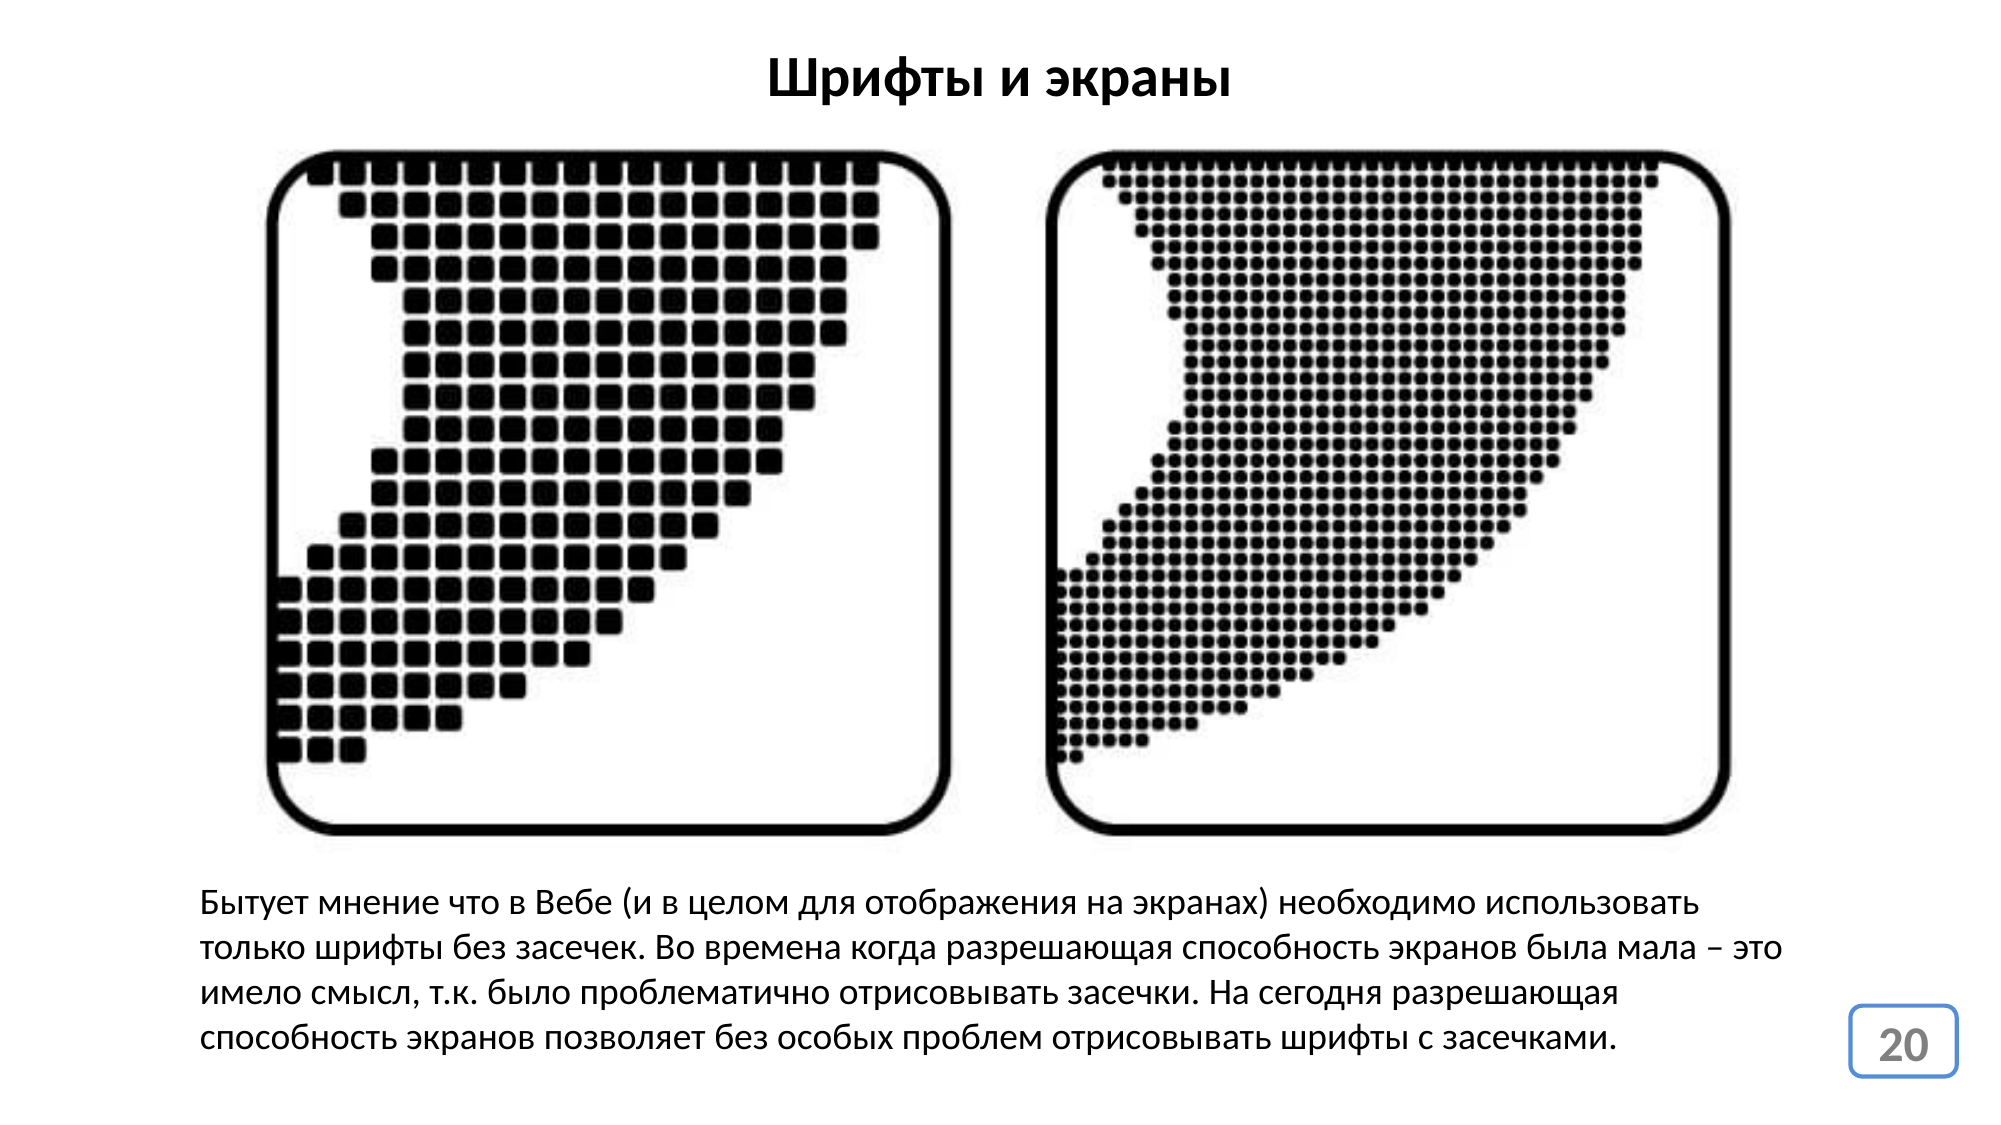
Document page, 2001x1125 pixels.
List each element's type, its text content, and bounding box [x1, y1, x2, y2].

text_box Шрифты и экраны [0, 30, 2000, 116]
text_box 20 [1848, 1003, 1959, 1079]
picture [220, 113, 1780, 858]
text_box Бытует мнение что в Вебе (и в целом для отображения на экранах) необходимо использовать только шрифты без засечек. Во времена когда разрешающая способность экранов была мала – это имело смысл, т.к. было проблематично отрисовывать засечки. На сегодня разрешающая способность экранов позволяет без особых проблем отрисовывать шрифты с засечками. [184, 869, 1816, 1065]
